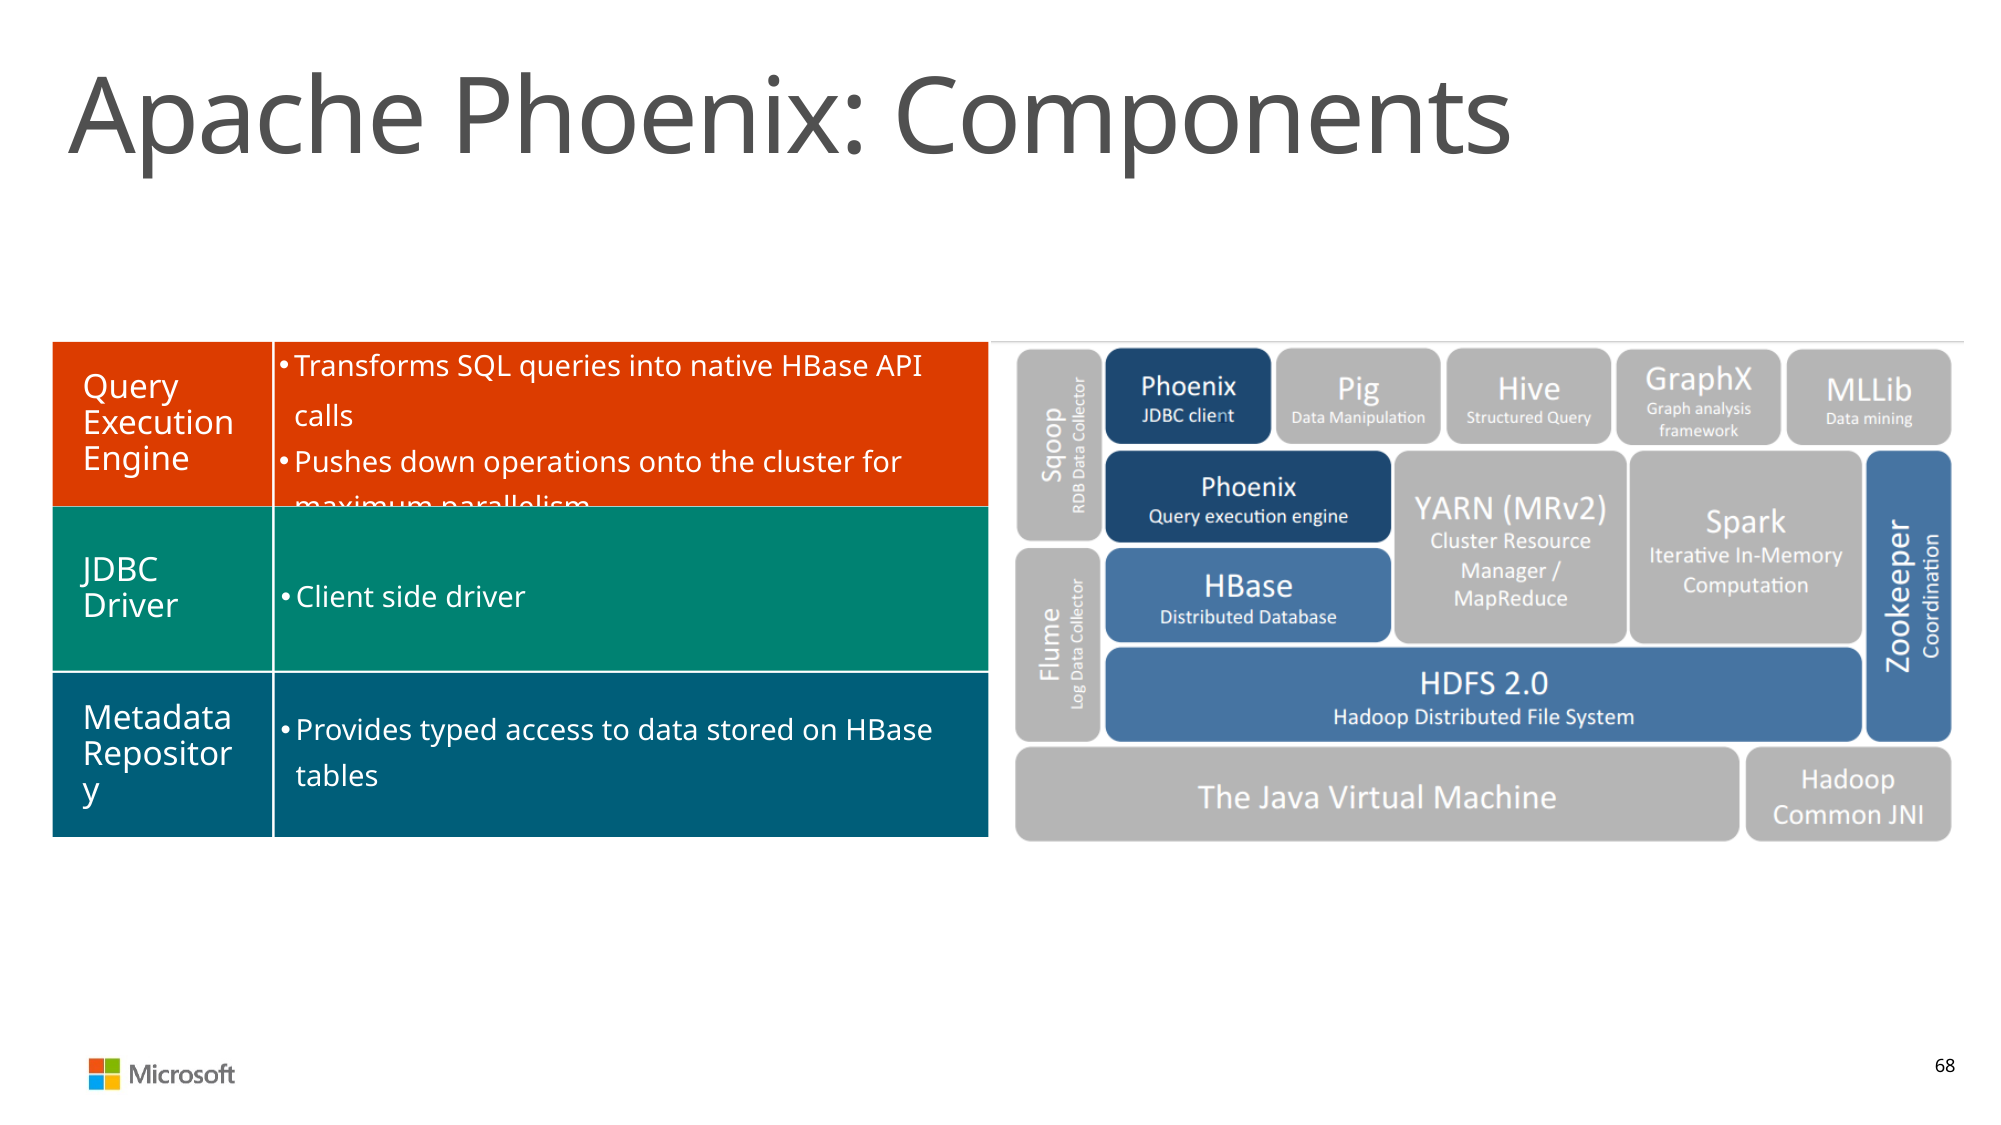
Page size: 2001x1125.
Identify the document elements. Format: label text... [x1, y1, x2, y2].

text_box [274, 341, 989, 506]
text_box Metadata Repository [52, 672, 273, 838]
text_box [274, 672, 989, 838]
text_box JDBC Driver [52, 506, 273, 672]
text_box [274, 506, 989, 672]
text_box Query Execution Engine [52, 341, 273, 506]
text_box Transforms SQL queries into native HBase API calls Pushes down operations onto the cluster for maximum parallelism [279, 348, 978, 506]
picture [991, 341, 1964, 866]
text_box Provides typed access to data stored on HBase tables [280, 705, 965, 789]
slide_number 68 [1864, 1056, 1956, 1078]
picture [85, 1055, 240, 1095]
title Apache Phoenix: Components [44, 47, 1956, 200]
text_box Client side driver [280, 541, 888, 636]
